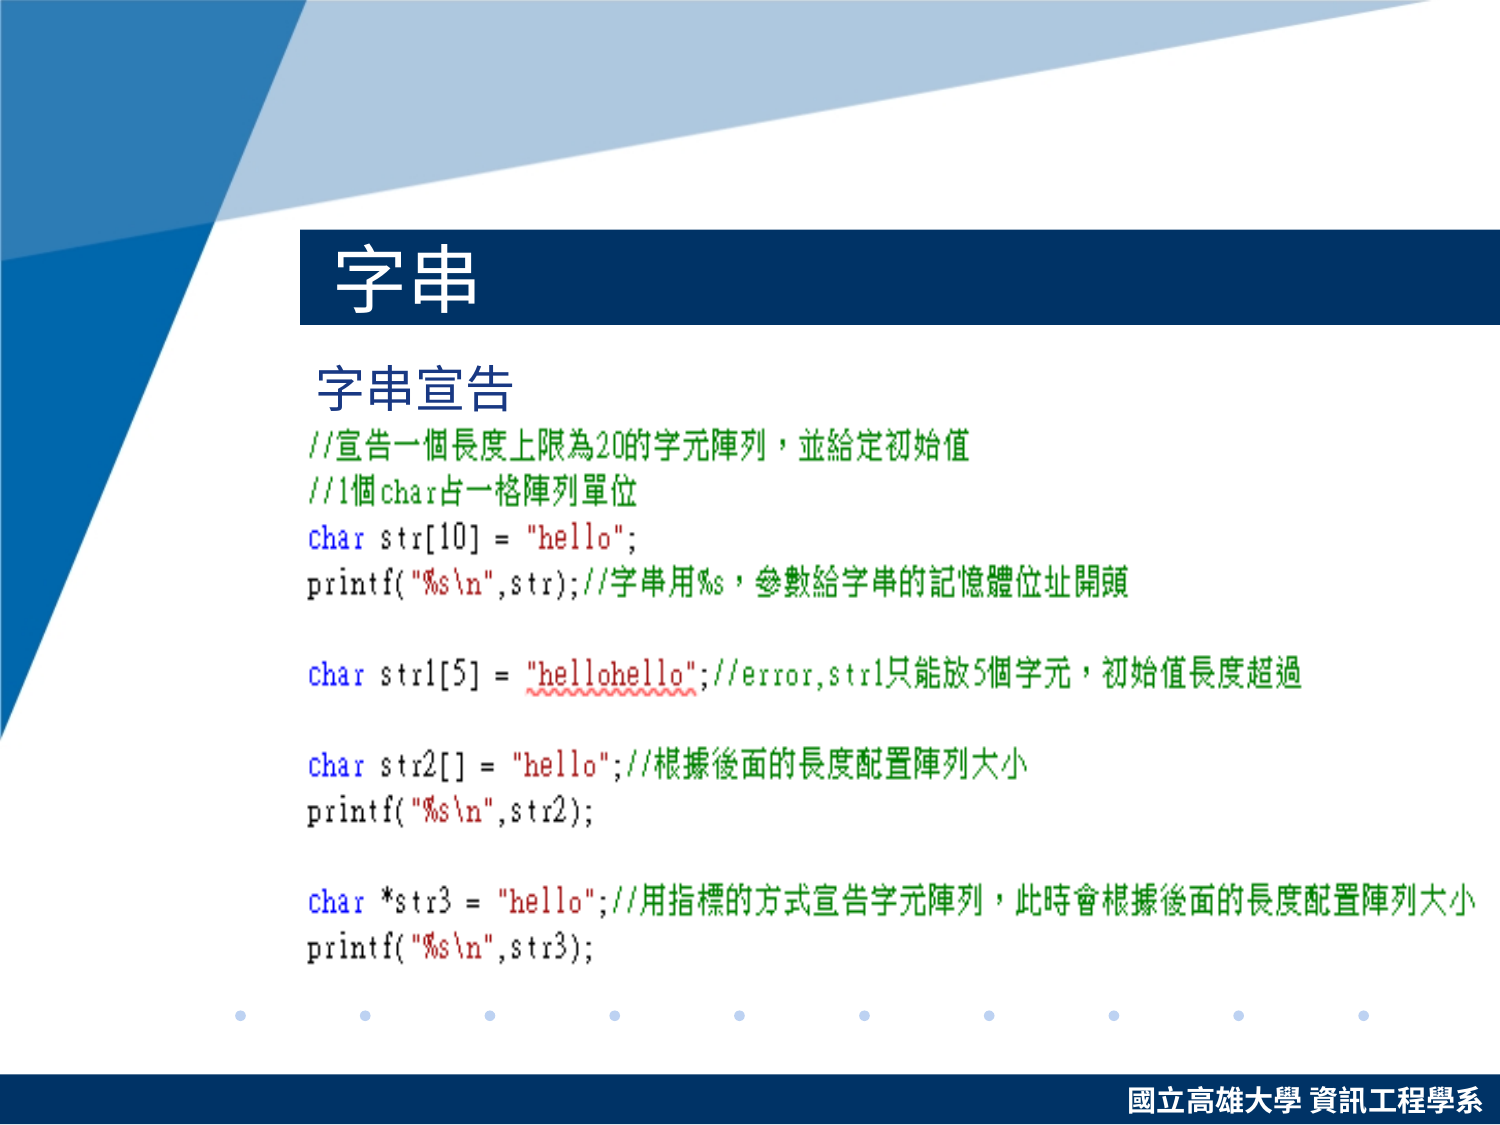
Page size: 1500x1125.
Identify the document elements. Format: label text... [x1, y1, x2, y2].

title 字串 [300, 229, 1500, 325]
list 字串宣告 [300, 350, 1475, 416]
picture [0, 0, 1500, 842]
picture [299, 416, 1500, 1010]
